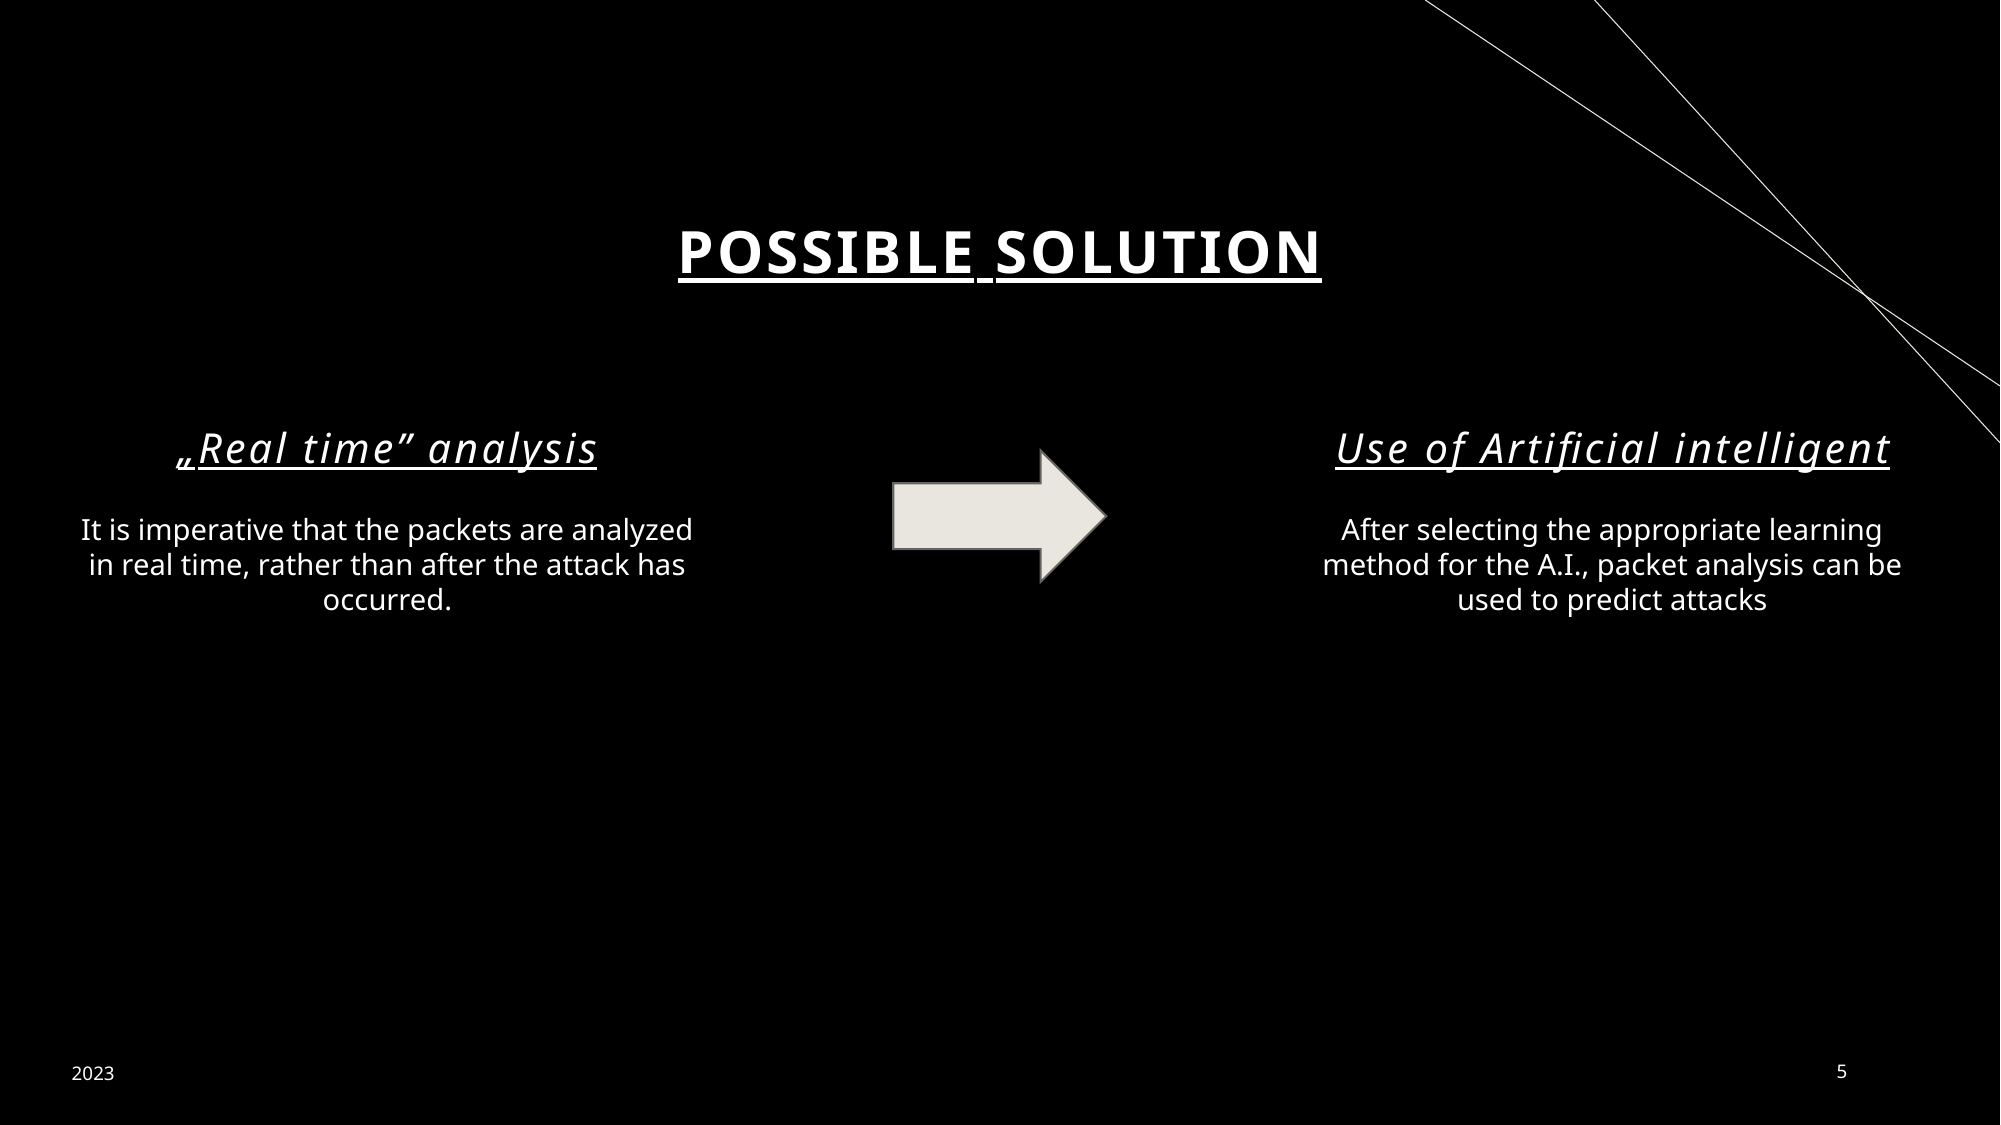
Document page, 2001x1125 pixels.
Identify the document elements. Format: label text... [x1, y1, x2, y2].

slide_number 2023 [56, 1042, 507, 1103]
list „Real time” analysis [56, 420, 719, 481]
text_box [892, 447, 1108, 585]
list Use of Artificial intelligent [1281, 420, 1944, 481]
list It is imperative that the packets are analyzed in real time, rather than after the attack has occurred. [56, 503, 718, 678]
title Possible SOLUTION [309, 146, 1691, 364]
list After selecting the appropriate learning method for the A.I., packet analysis can be used to predict attacks [1281, 503, 1944, 678]
slide_number 5 [1412, 1042, 1863, 1103]
